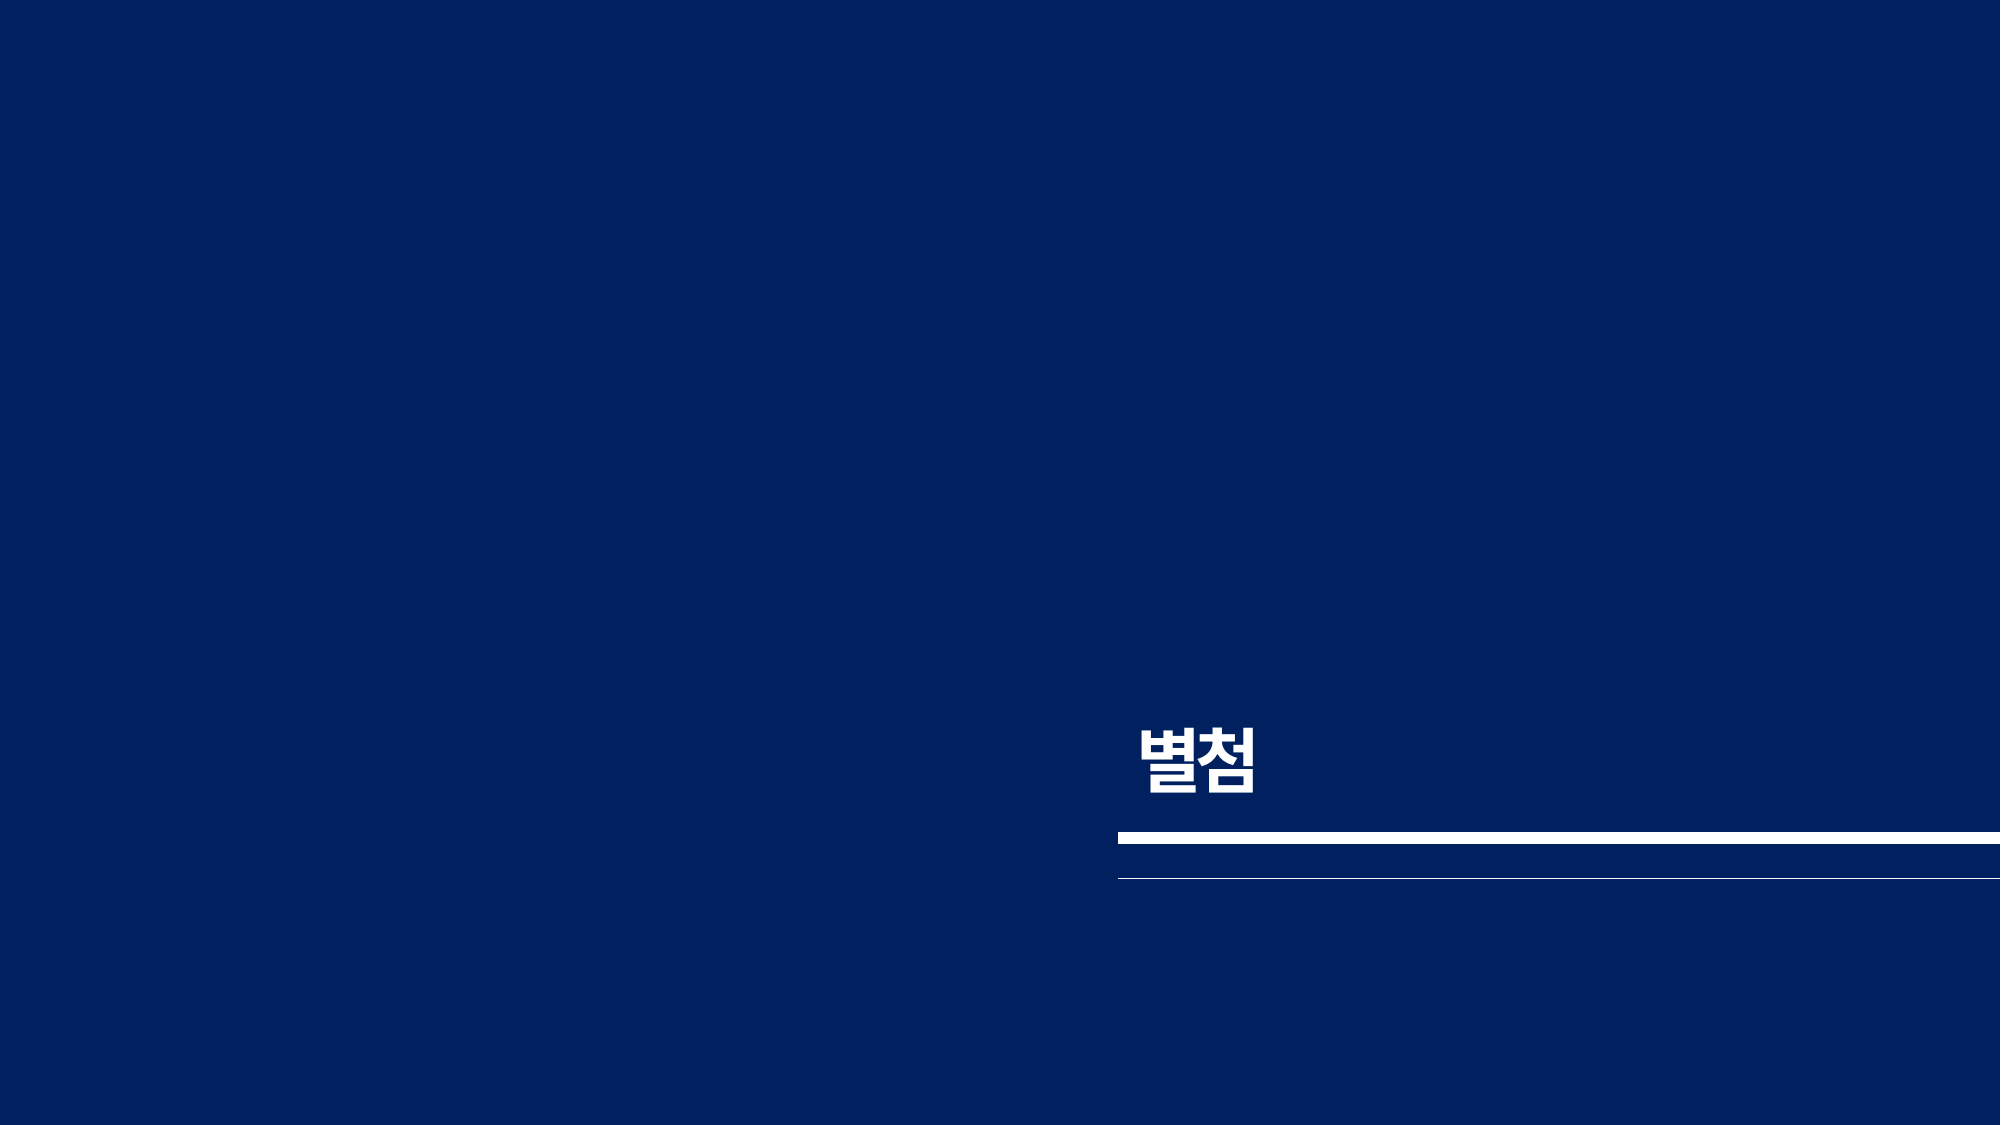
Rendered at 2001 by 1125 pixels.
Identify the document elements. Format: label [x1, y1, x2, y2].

text_box [1117, 142, 2000, 880]
